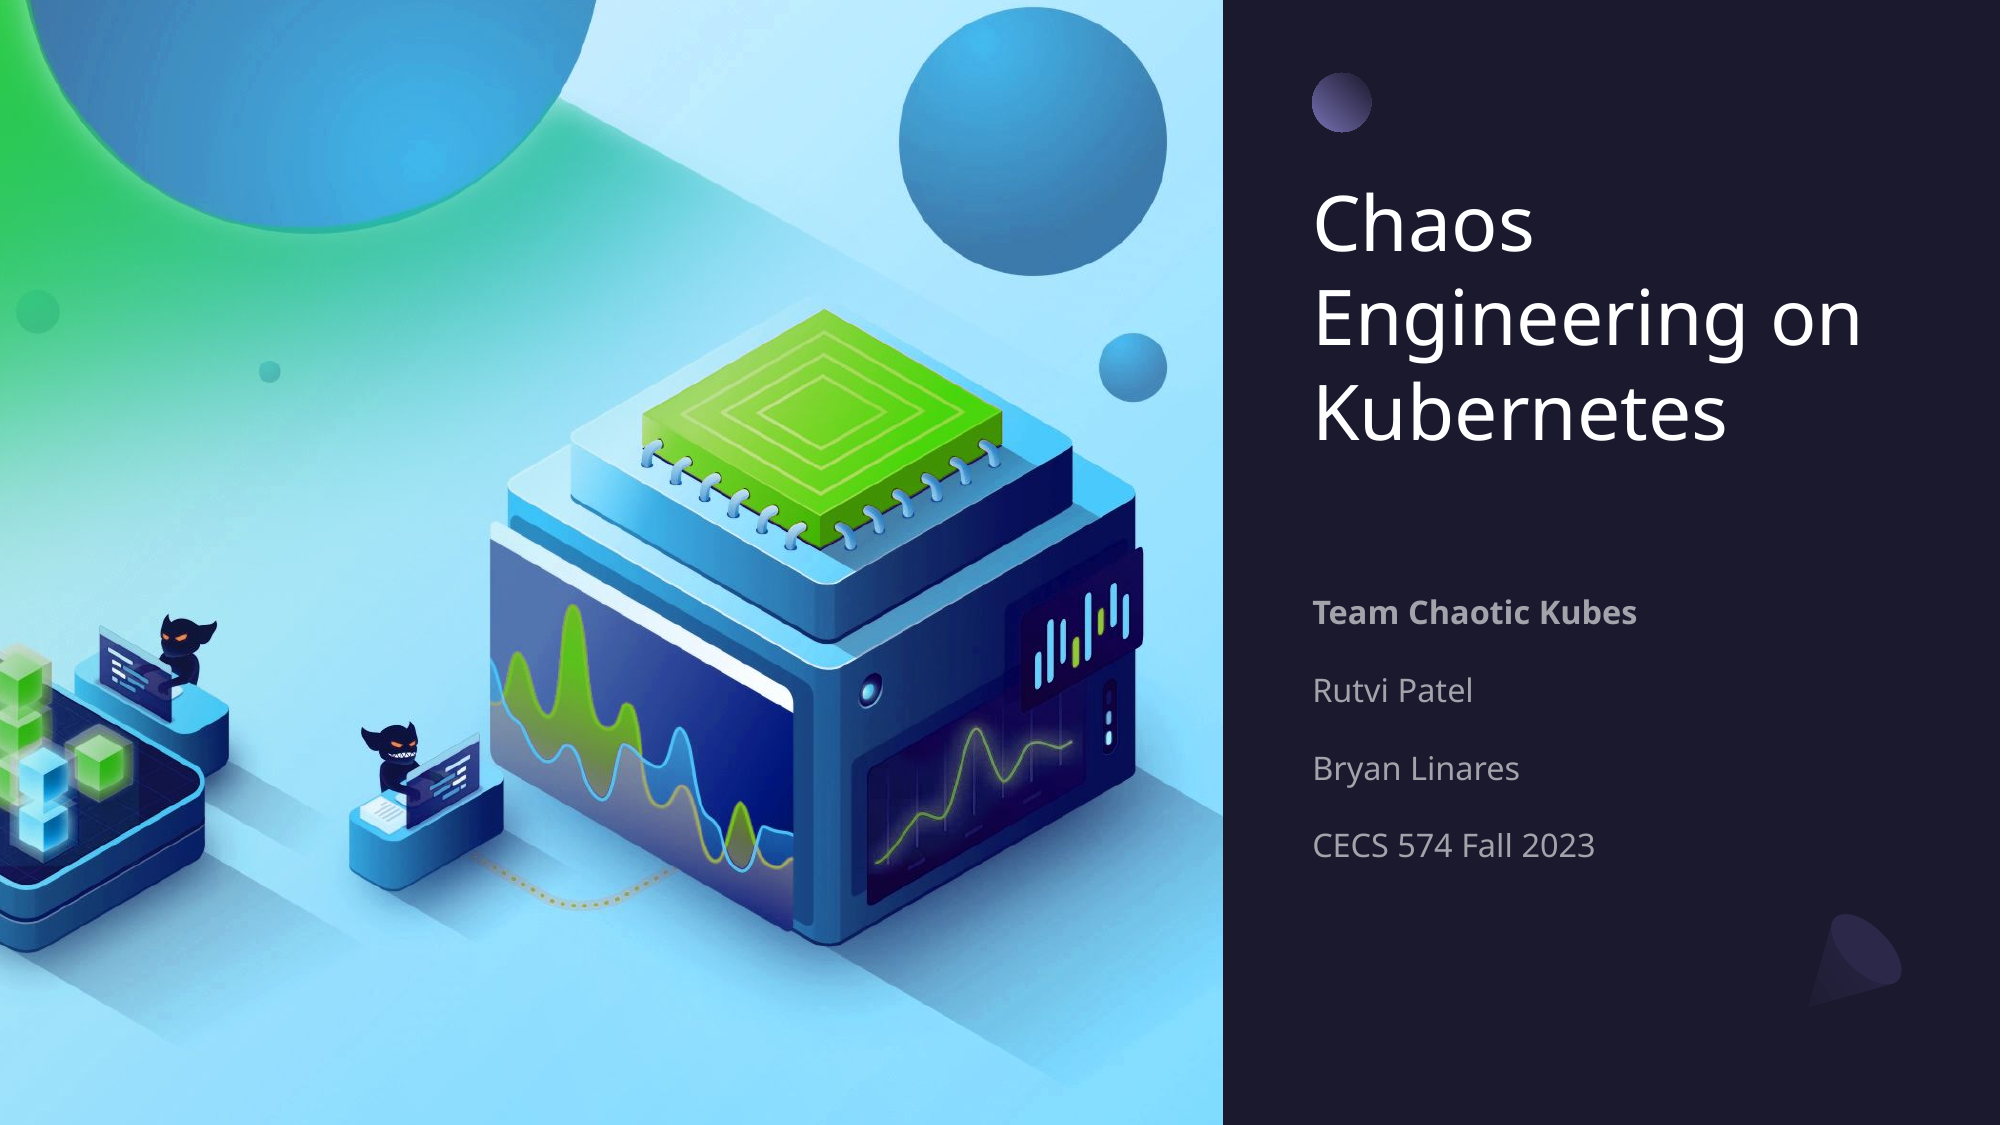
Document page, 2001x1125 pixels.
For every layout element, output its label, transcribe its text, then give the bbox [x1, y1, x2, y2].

title Chaos Engineering on Kubernetes [1312, 172, 1898, 564]
picture [0, 0, 1223, 1125]
list Team Chaotic Kubes Rutvi Patel Bryan Linares CECS 574 Fall 2023 [1312, 585, 1898, 870]
